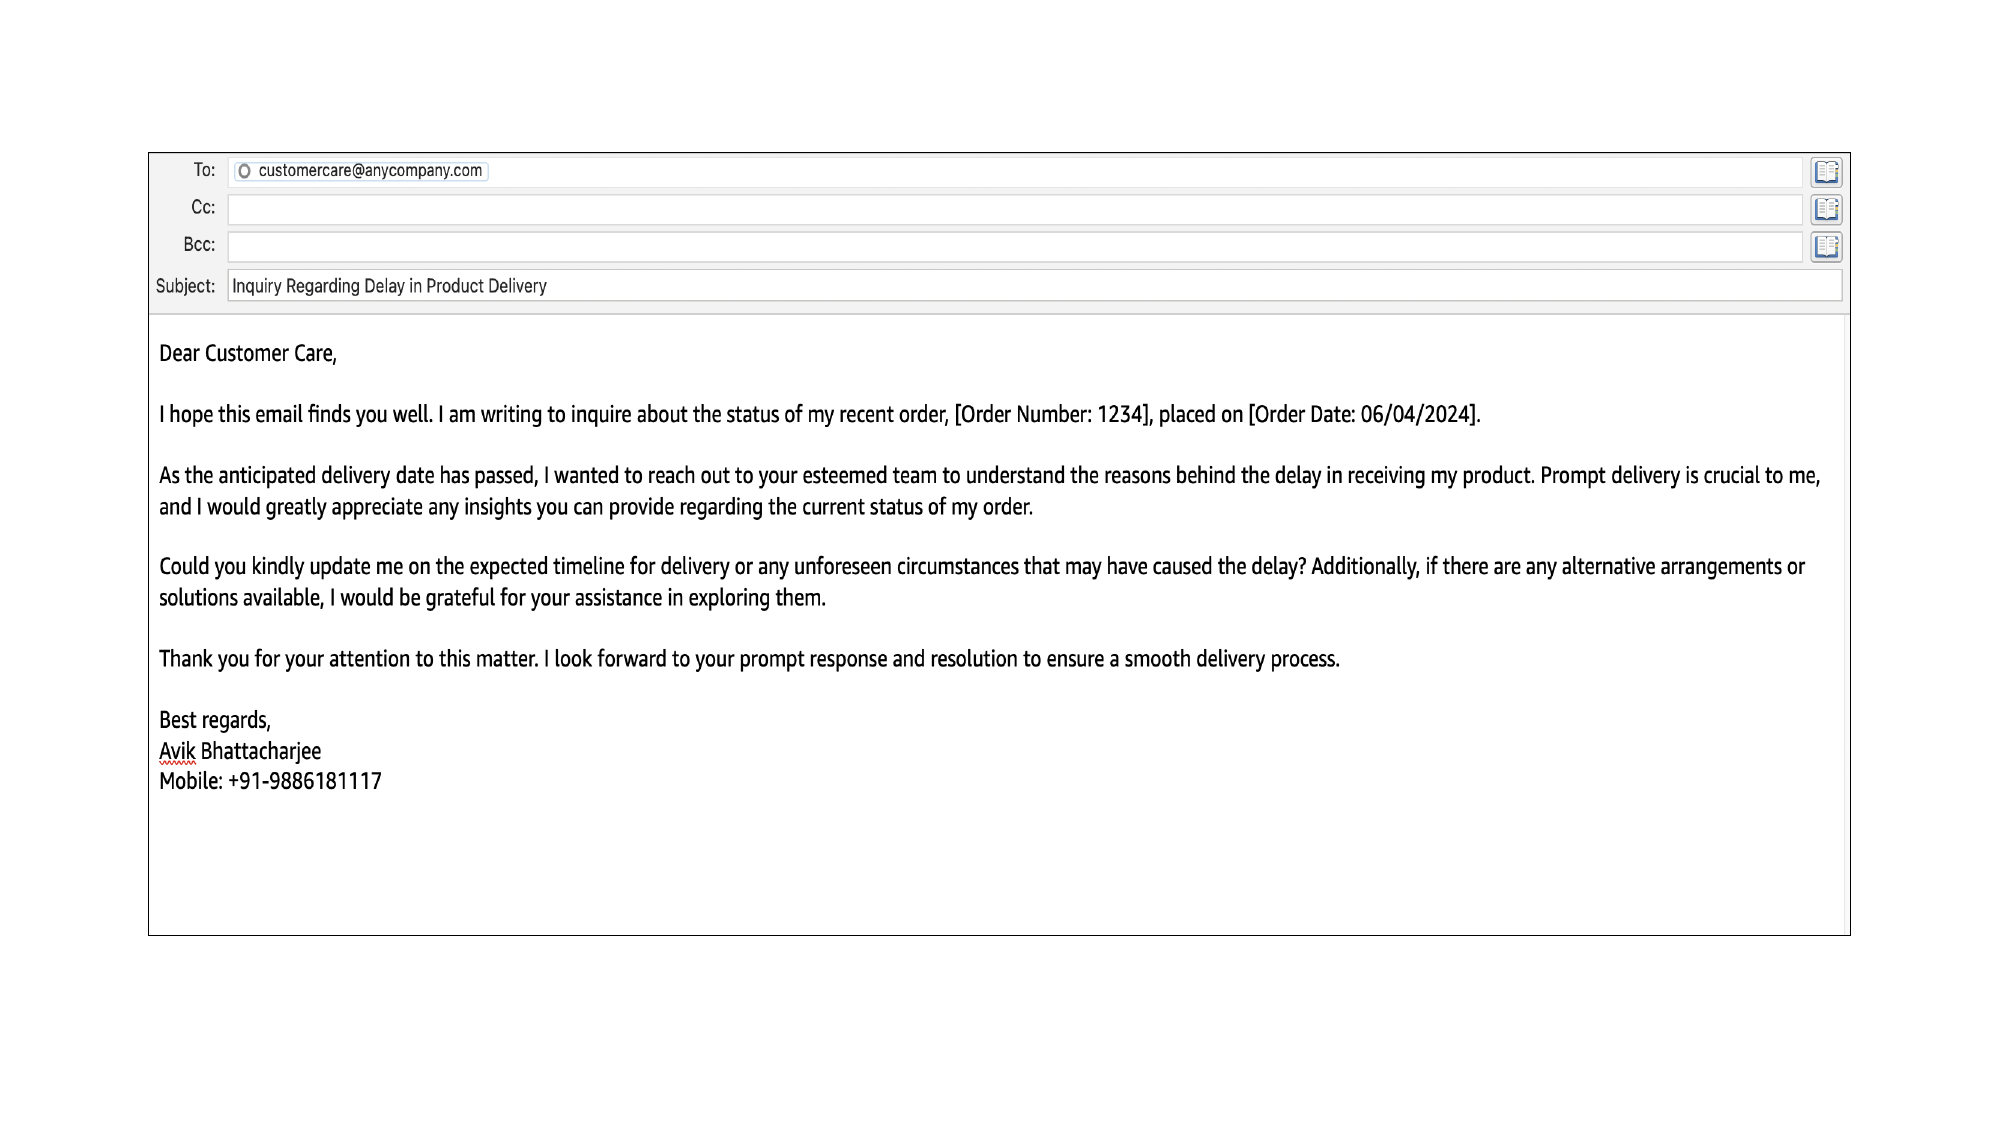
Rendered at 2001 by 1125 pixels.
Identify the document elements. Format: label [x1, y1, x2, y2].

picture [148, 151, 1851, 936]
